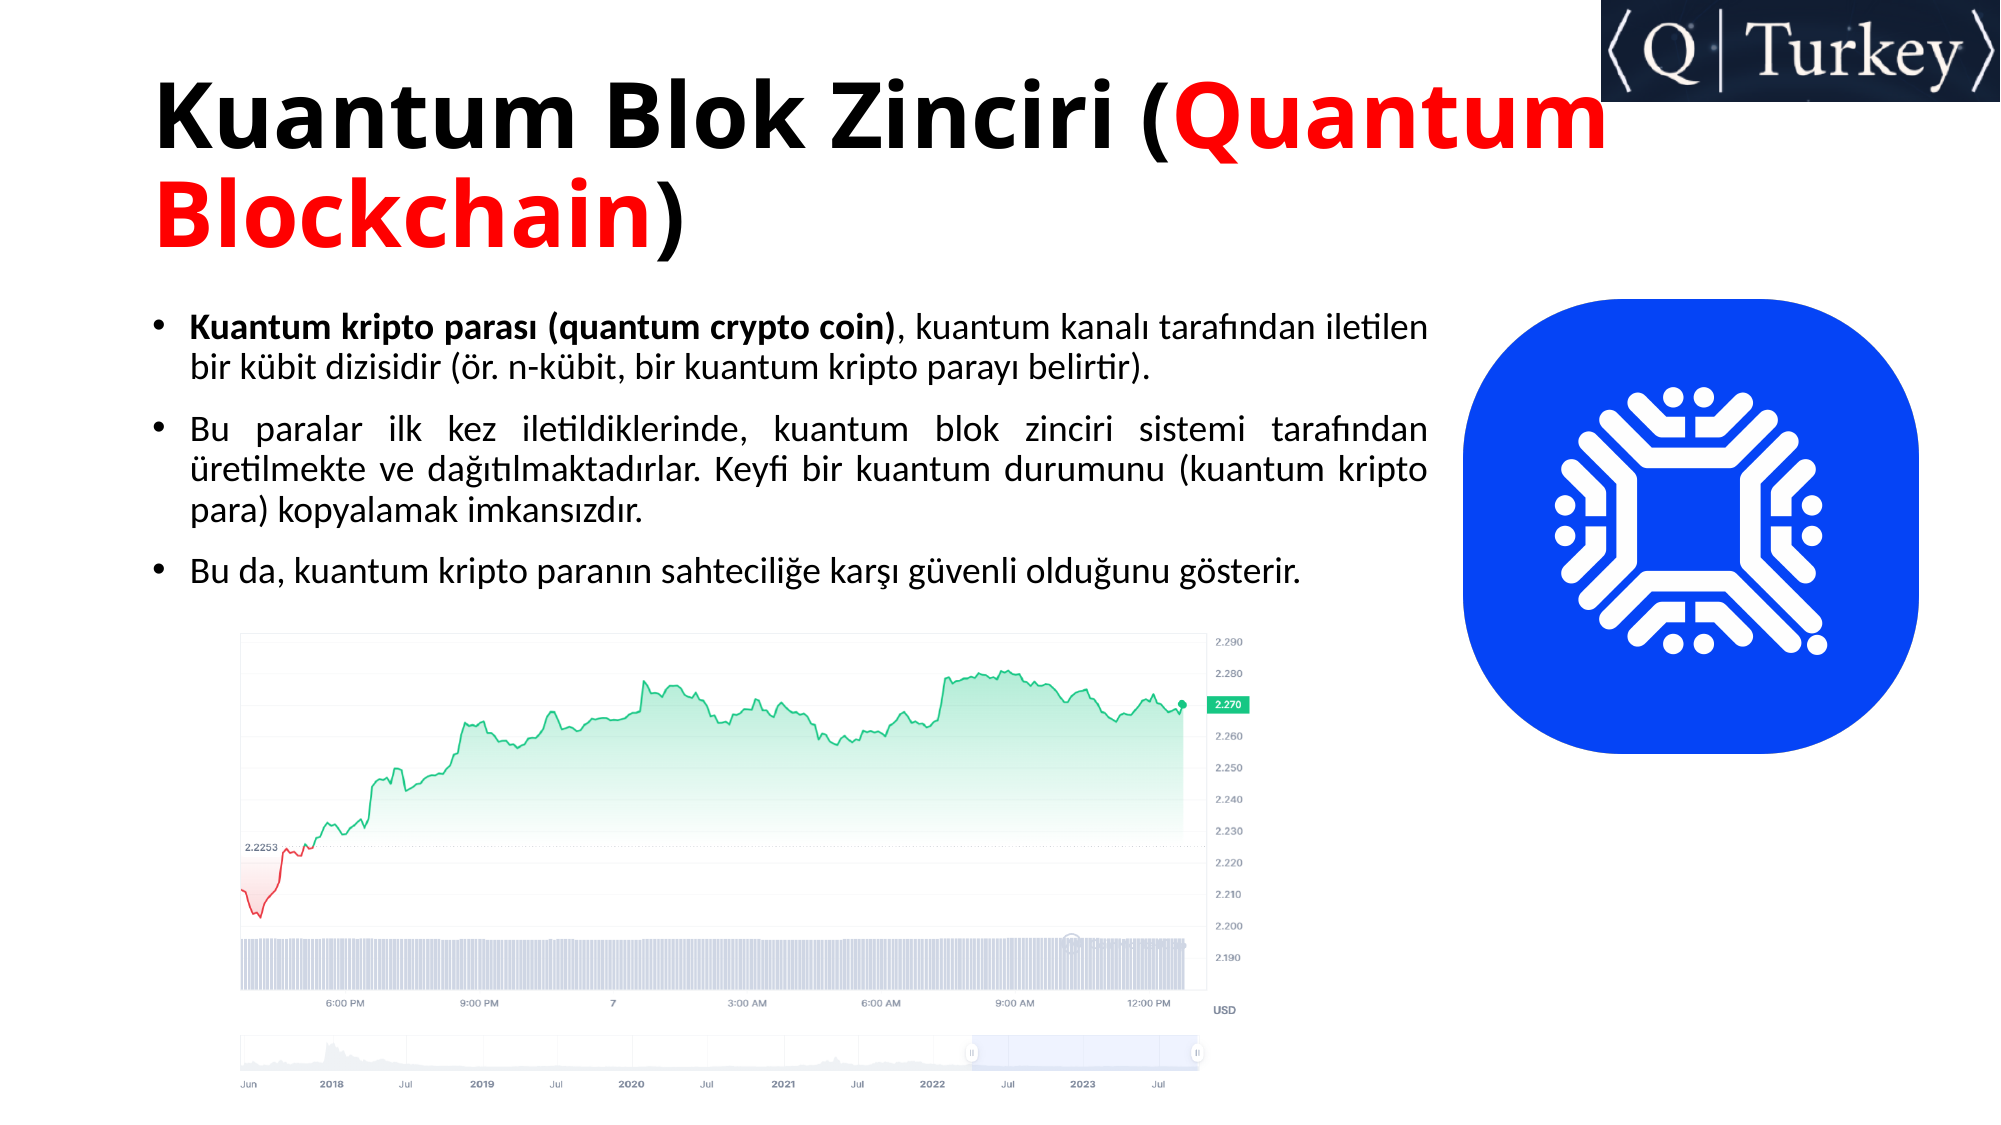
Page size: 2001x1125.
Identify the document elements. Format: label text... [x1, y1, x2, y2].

picture [1601, 0, 2000, 102]
title Kuantum Blok Zinciri (Quantum Blockchain) [137, 59, 1863, 278]
list Kuantum kripto parası (quantum crypto coin), kuantum kanalı tarafından iletilen bir kübit dizisidir (ör. n-kübit, bir kuantum kripto parayı belirtir). Bu paralar ilk kez iletildiklerinde, kuantum blok zinciri sistemi tarafından üretilmekte ve dağıtılmaktadırlar. Keyfi bir kuantum durumunu (kuantum kripto para) kopyalamak imkansızdır. Bu da, kuantum kripto paranın sahteciliğe karşı güvenli olduğunu gösterir. [137, 299, 1445, 1014]
picture [1463, 299, 1919, 754]
picture [231, 621, 1258, 1103]
